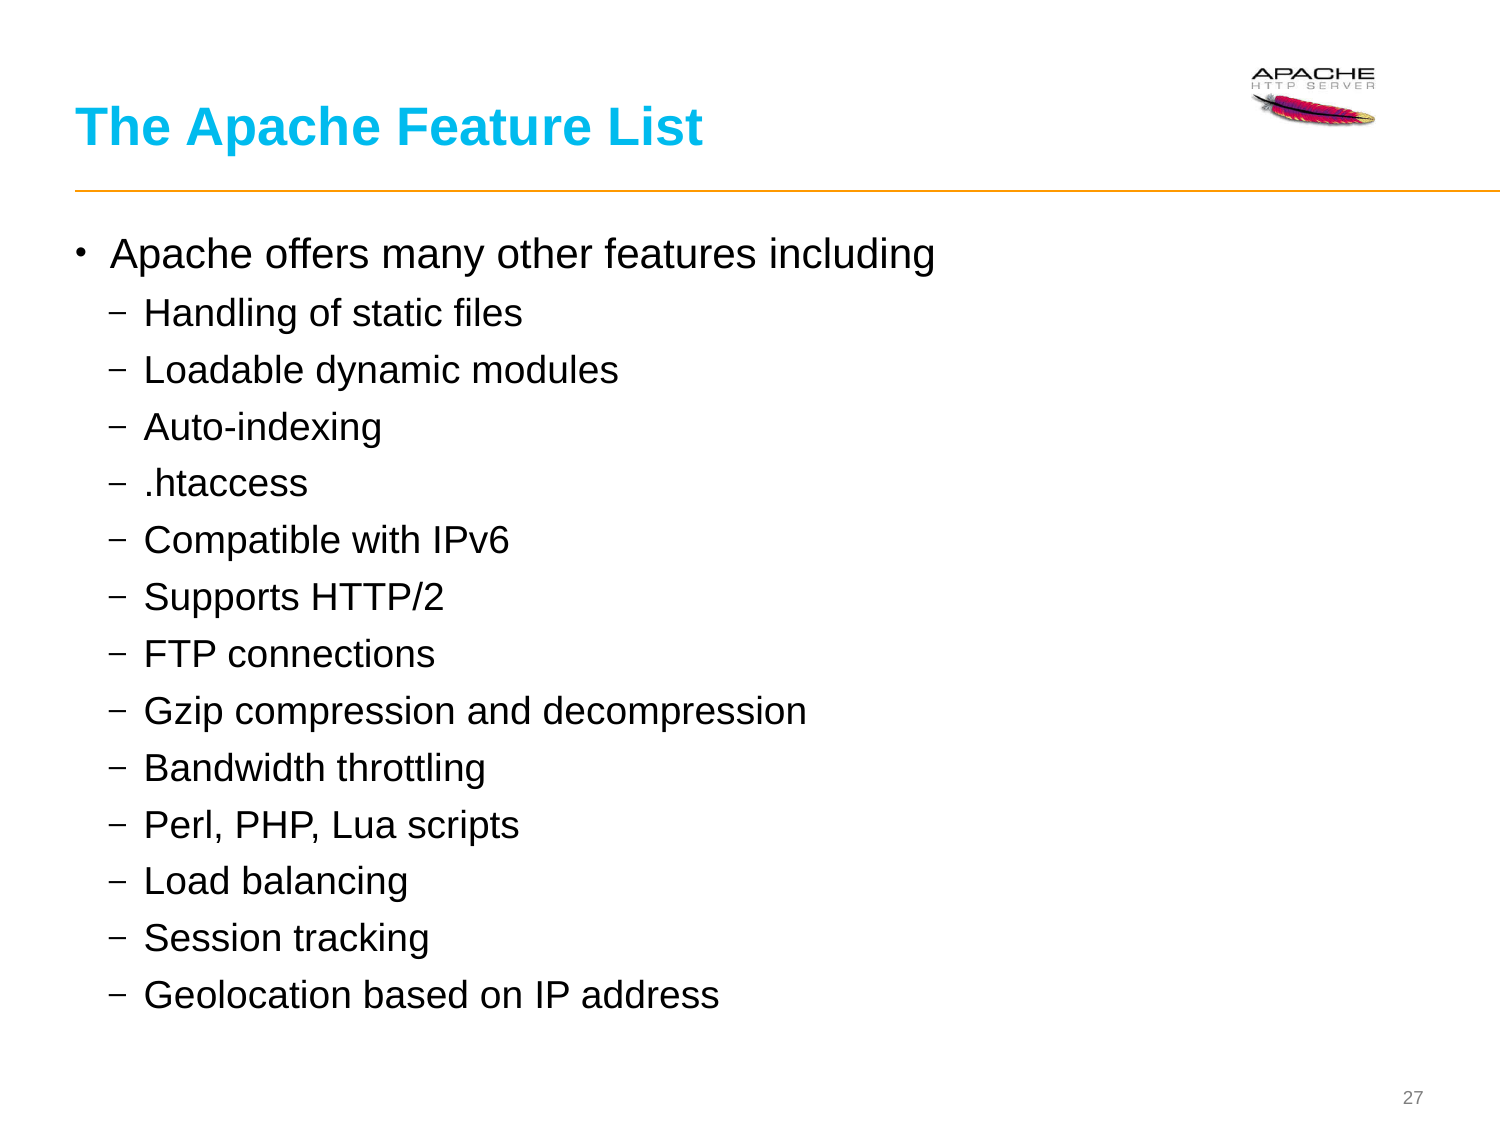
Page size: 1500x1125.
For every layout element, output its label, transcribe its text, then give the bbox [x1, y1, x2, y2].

title The Apache Feature List [75, 27, 1422, 157]
list Apache offers many other features including Handling of static files Loadable dynamic modules Auto-indexing .htaccess Compatible with IPv6 Supports HTTP/2 FTP connections Gzip compression and decompression Bandwidth throttling Perl, PHP, Lua scripts Load balancing Session tracking Geolocation based on IP address [75, 226, 1425, 1018]
